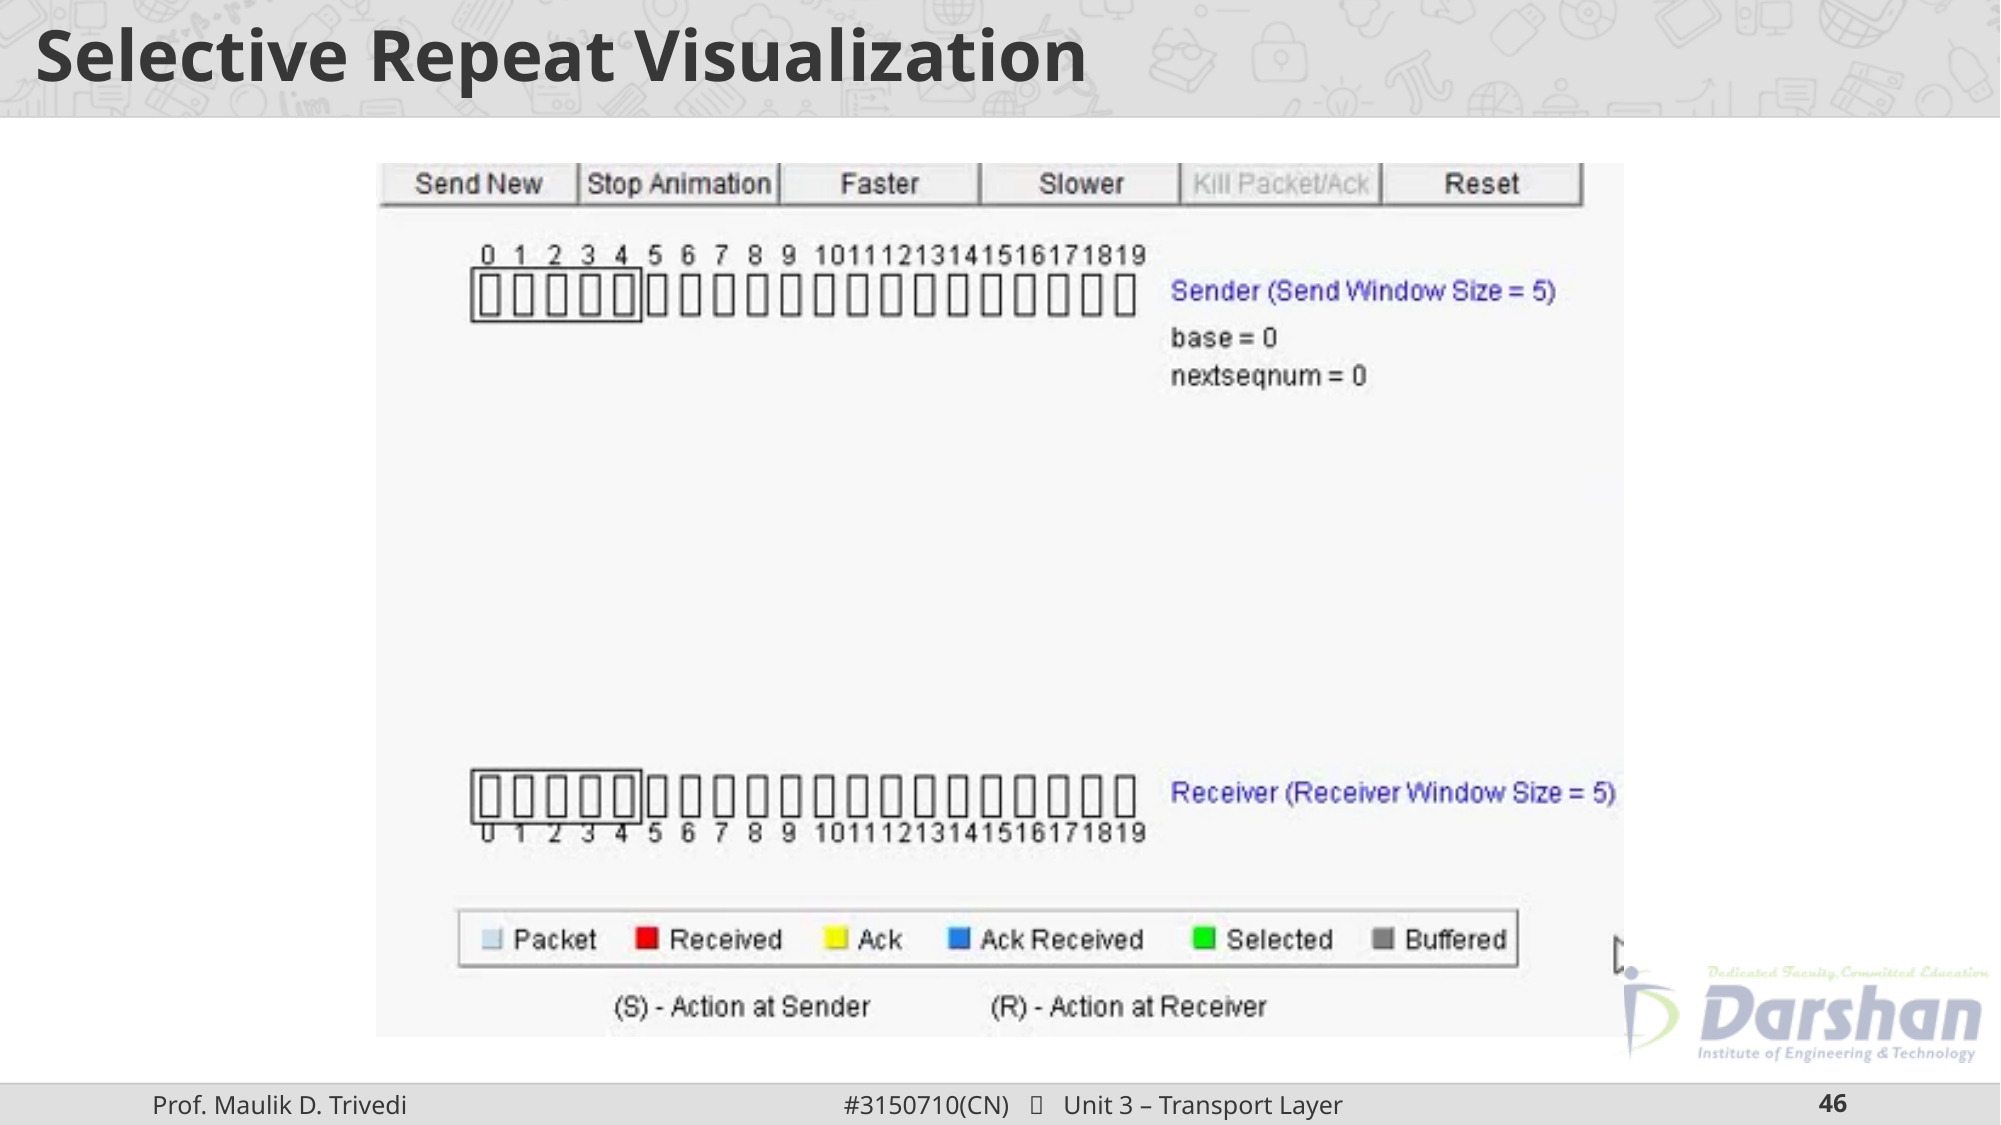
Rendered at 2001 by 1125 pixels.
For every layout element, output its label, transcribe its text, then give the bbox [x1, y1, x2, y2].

title Selective Repeat Visualization [0, 0, 2000, 117]
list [375, 162, 1625, 1038]
text_box send ack0 [1570, 966, 1990, 1063]
